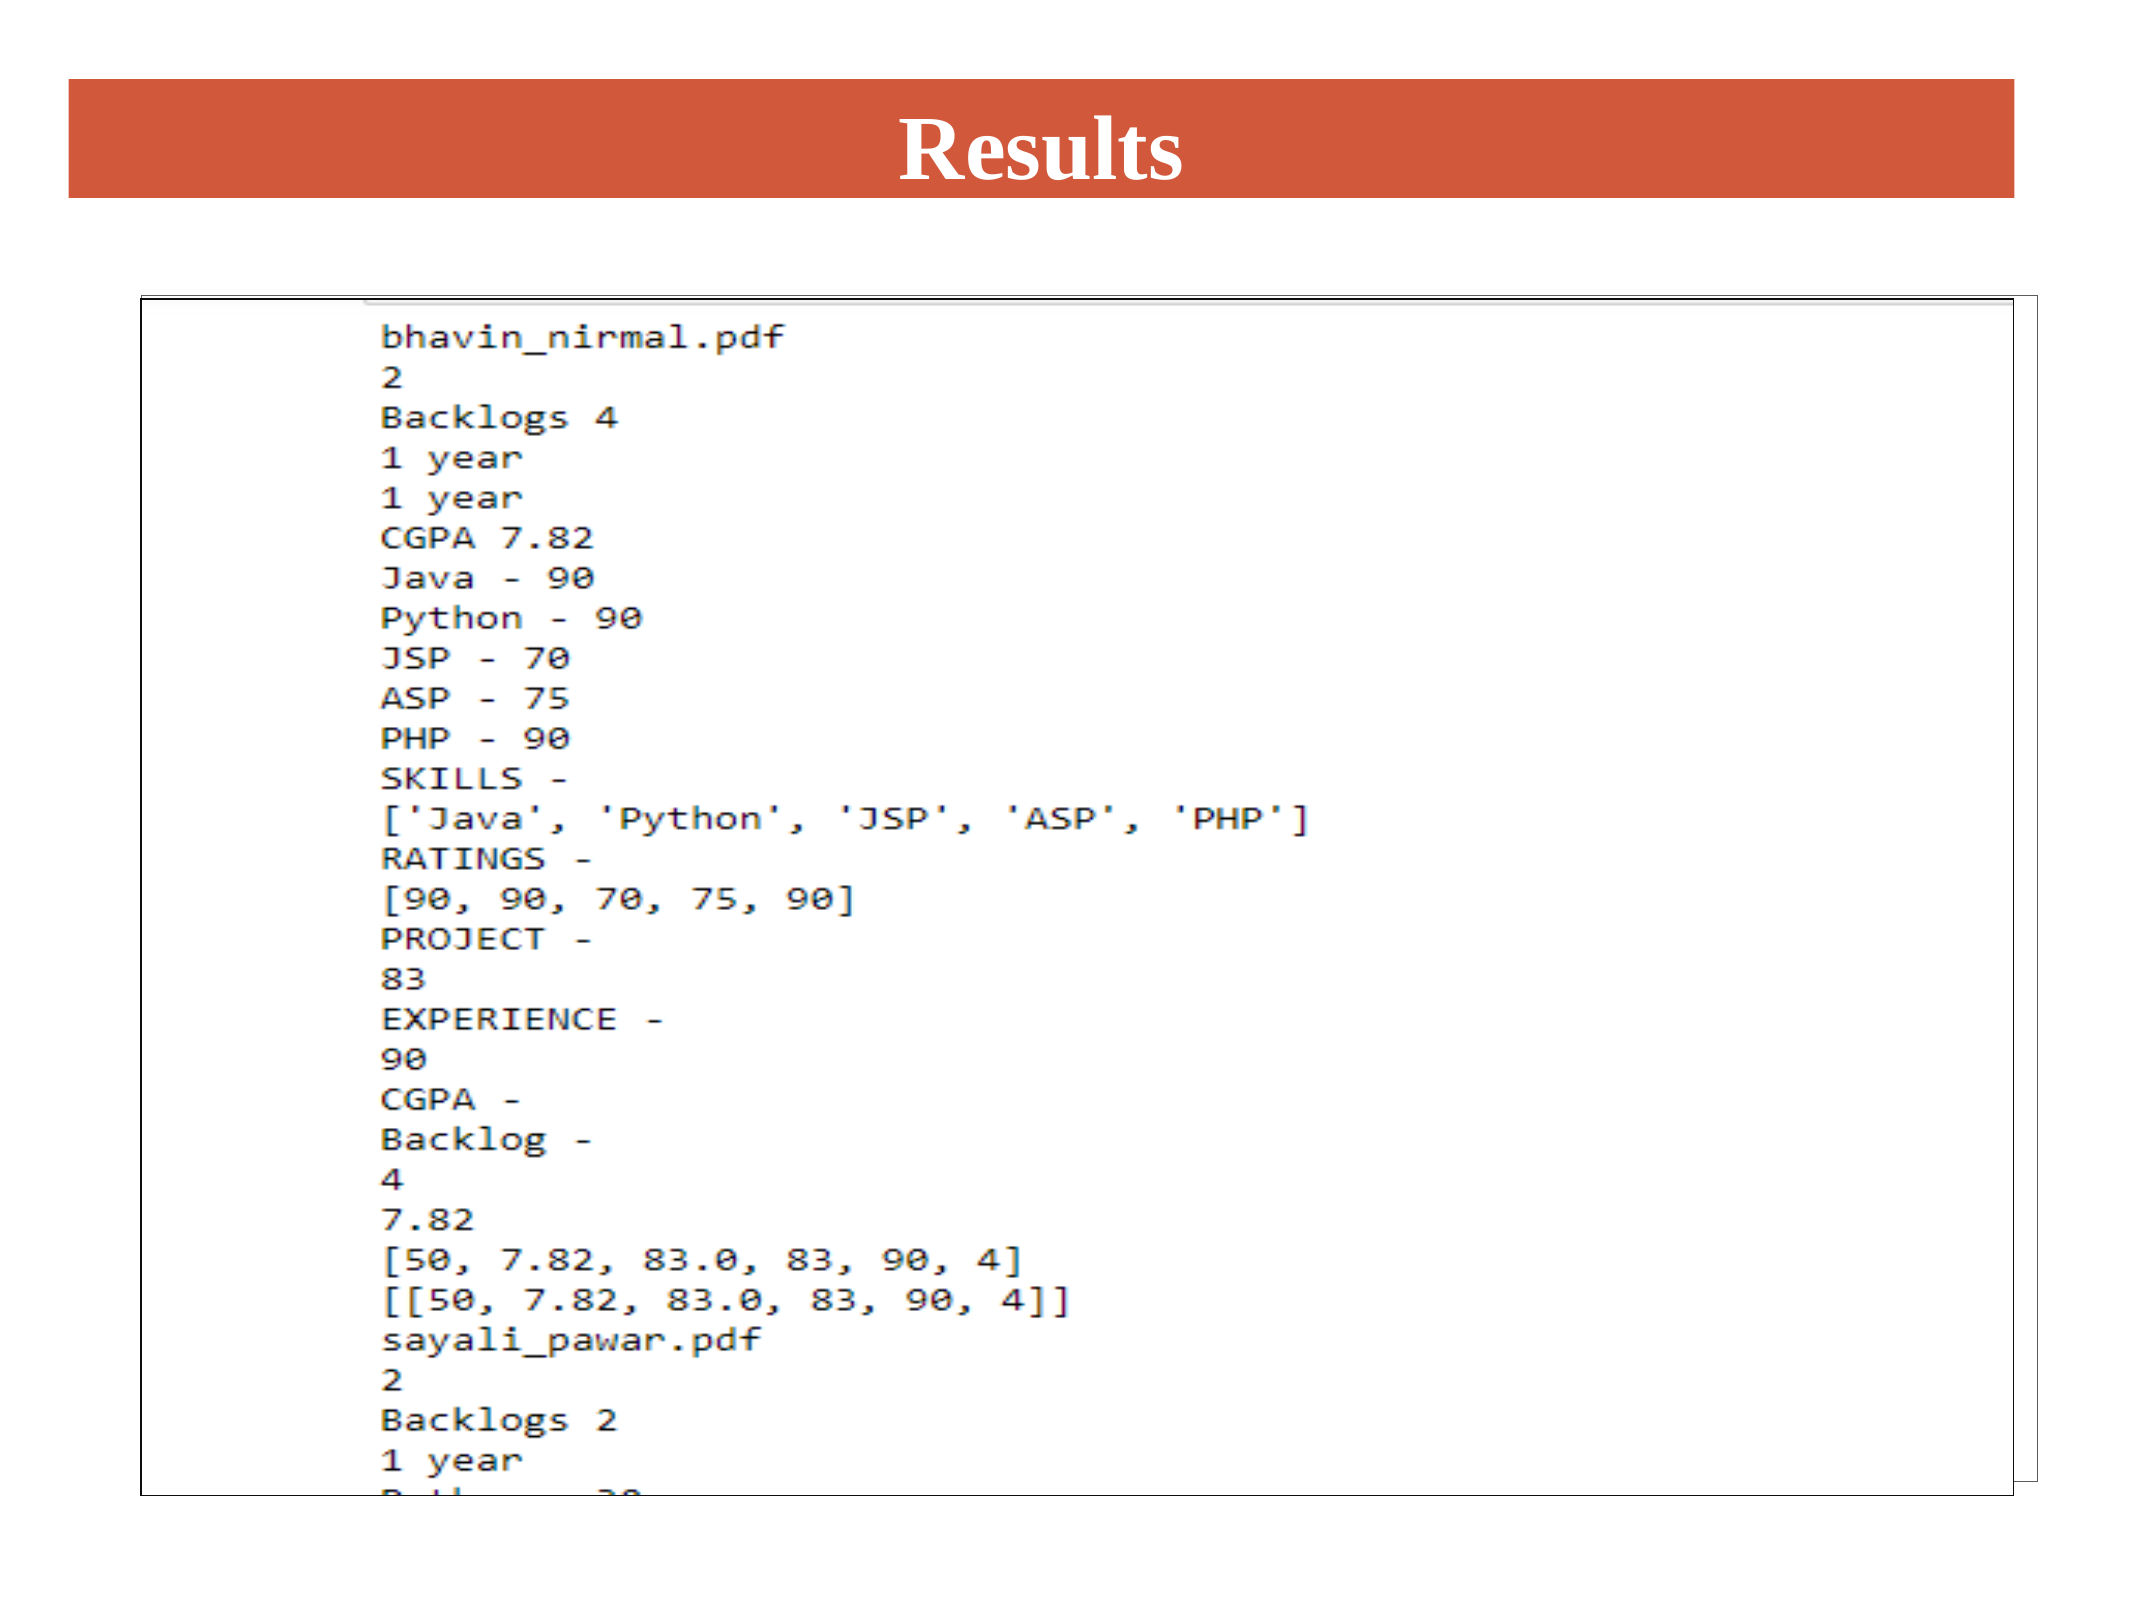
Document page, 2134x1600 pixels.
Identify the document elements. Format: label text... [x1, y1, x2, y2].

title Results [68, 78, 2016, 199]
text_box [141, 295, 2038, 1482]
picture [141, 299, 2013, 1496]
